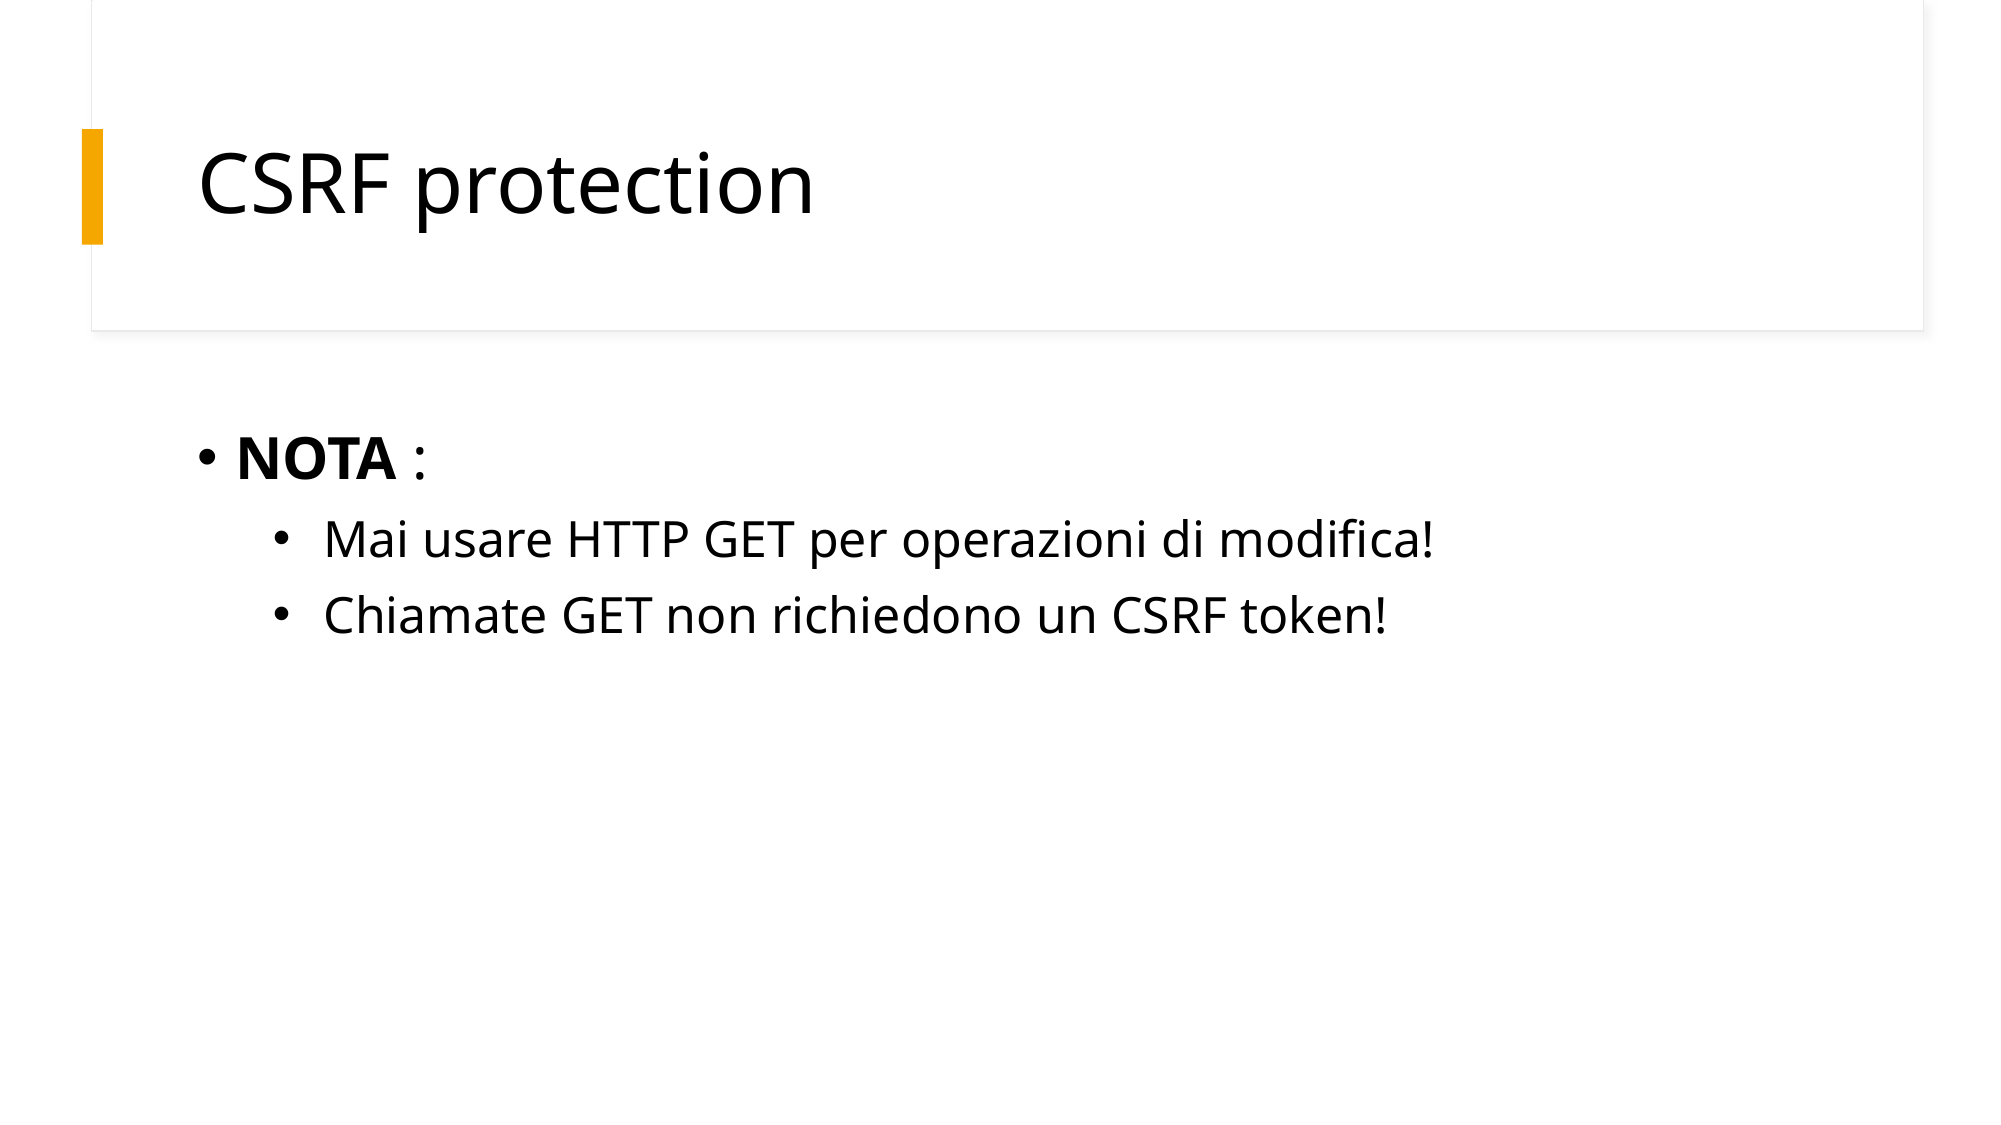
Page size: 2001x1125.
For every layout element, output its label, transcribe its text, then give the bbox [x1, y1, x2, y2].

title CSRF protection [183, 90, 1851, 284]
list NOTA : Mai usare HTTP GET per operazioni di modifica! Chiamate GET non richiedono un CSRF token! [183, 406, 1851, 1013]
